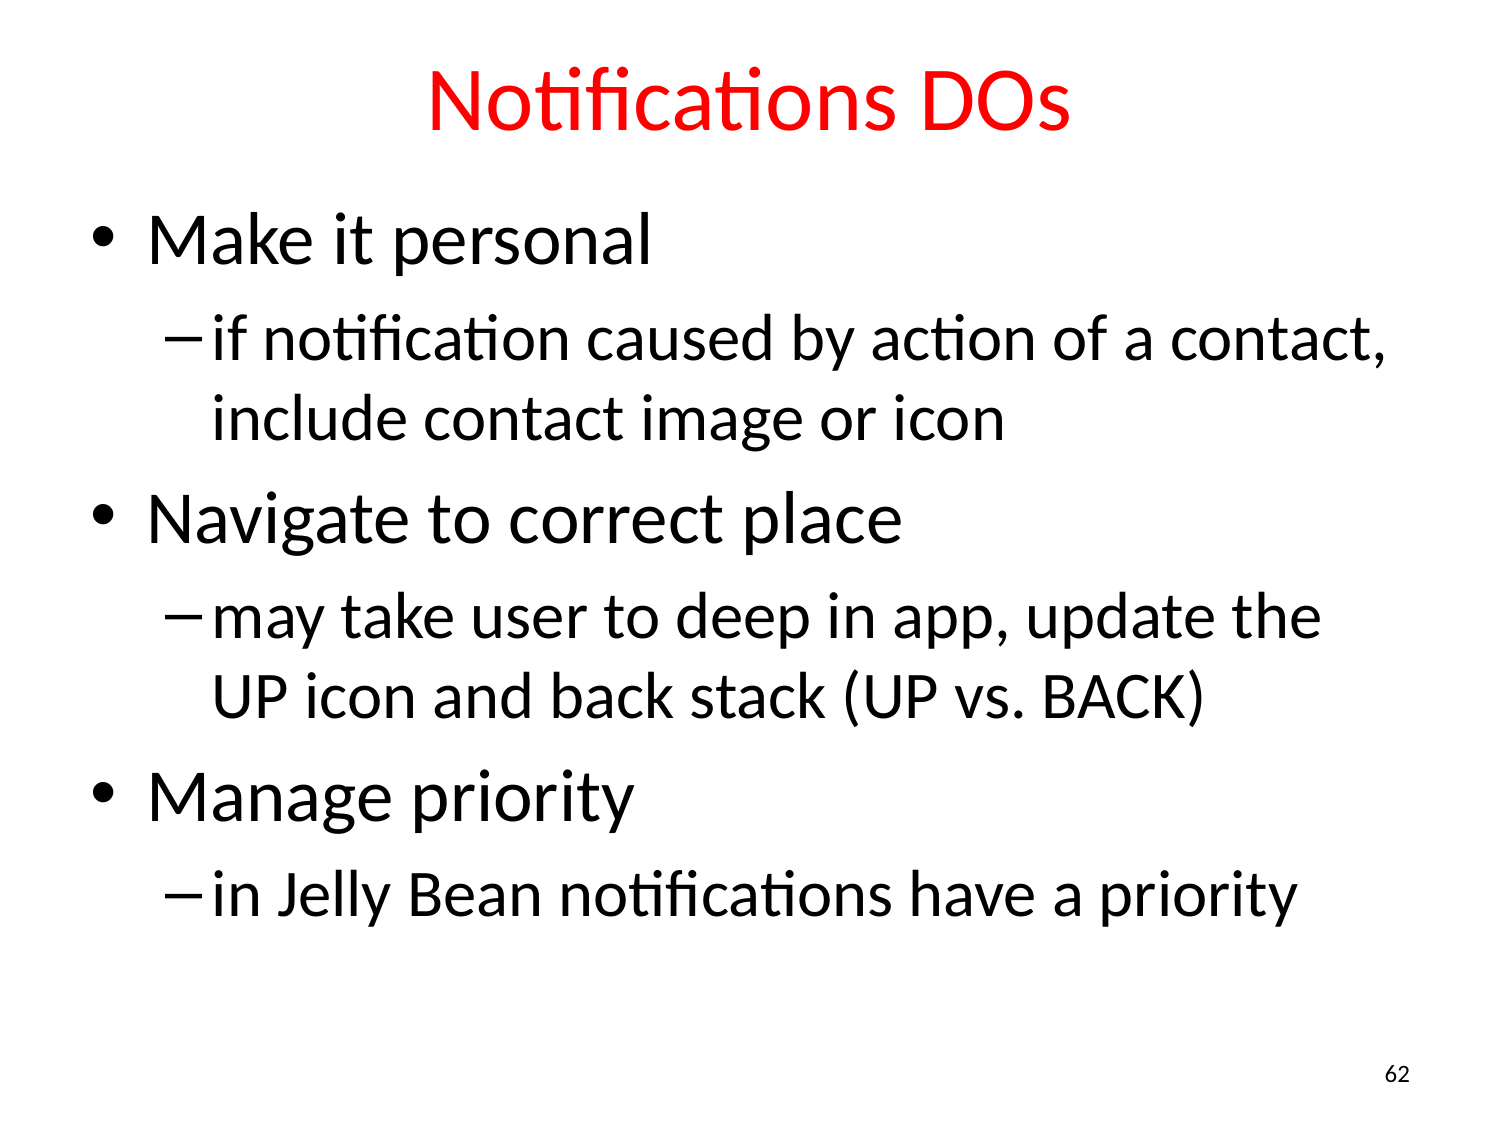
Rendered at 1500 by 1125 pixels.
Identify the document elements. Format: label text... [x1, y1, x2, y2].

slide_number 62 [1074, 1042, 1425, 1103]
title Notifications DOs [75, 0, 1425, 182]
list Make it personal if notification caused by action of a contact, include contact image or icon Navigate to correct place may take user to deep in app, update the UP icon and back stack (UP vs. BACK) Manage priority in Jelly Bean notifications have a priority [75, 182, 1425, 1038]
